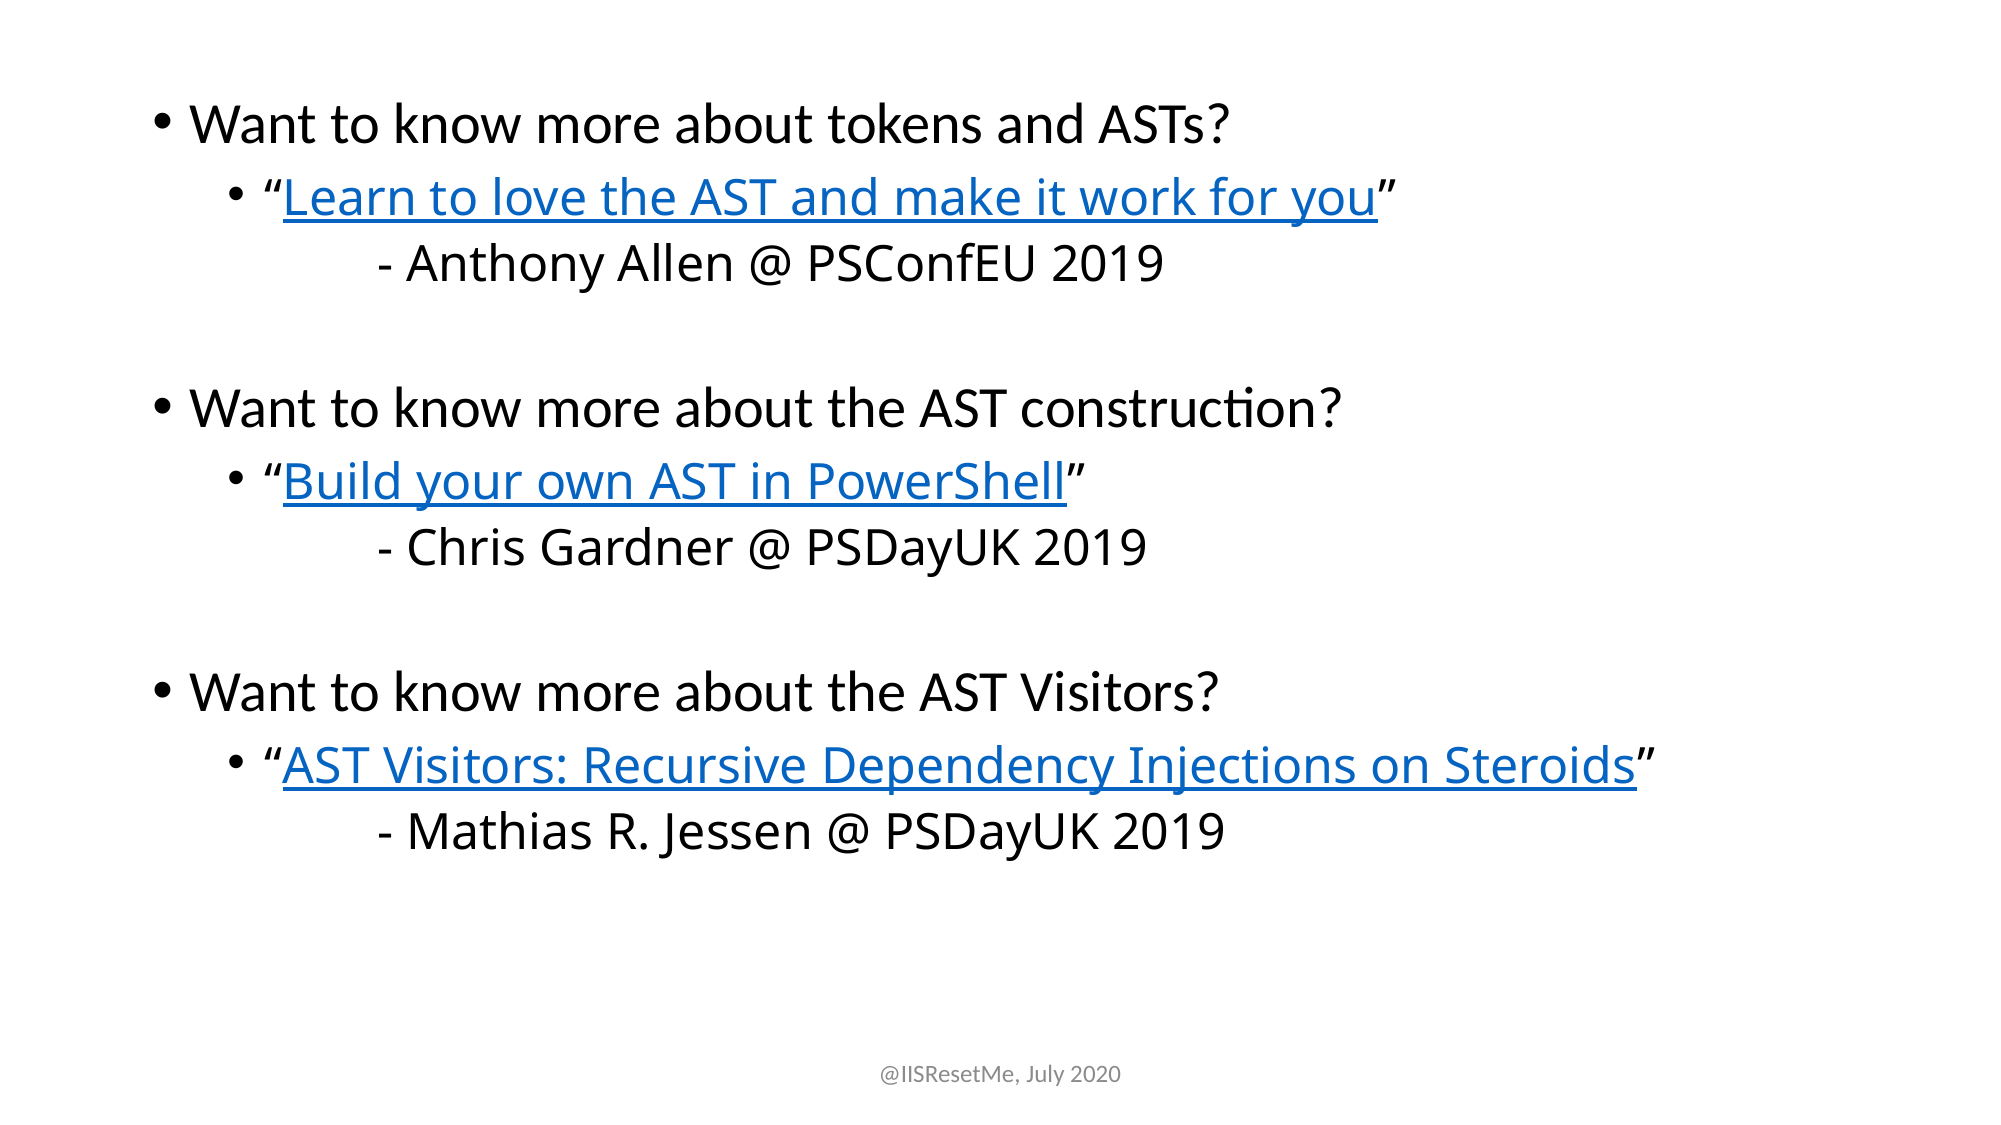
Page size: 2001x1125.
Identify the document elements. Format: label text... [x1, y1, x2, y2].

footer @IISResetMe, July 2020 [662, 1042, 1338, 1103]
list Want to know more about tokens and ASTs? “Learn to love the AST and make it work for you” - Anthony Allen @ PSConfEU 2019 Want to know more about the AST construction? “Build your own AST in PowerShell” - Chris Gardner @ PSDayUK 2019 Want to know more about the AST Visitors? “AST Visitors: Recursive Dependency Injections on Steroids” - Mathias R. Jessen @ PSDayUK 2019 [137, 85, 1863, 1014]
